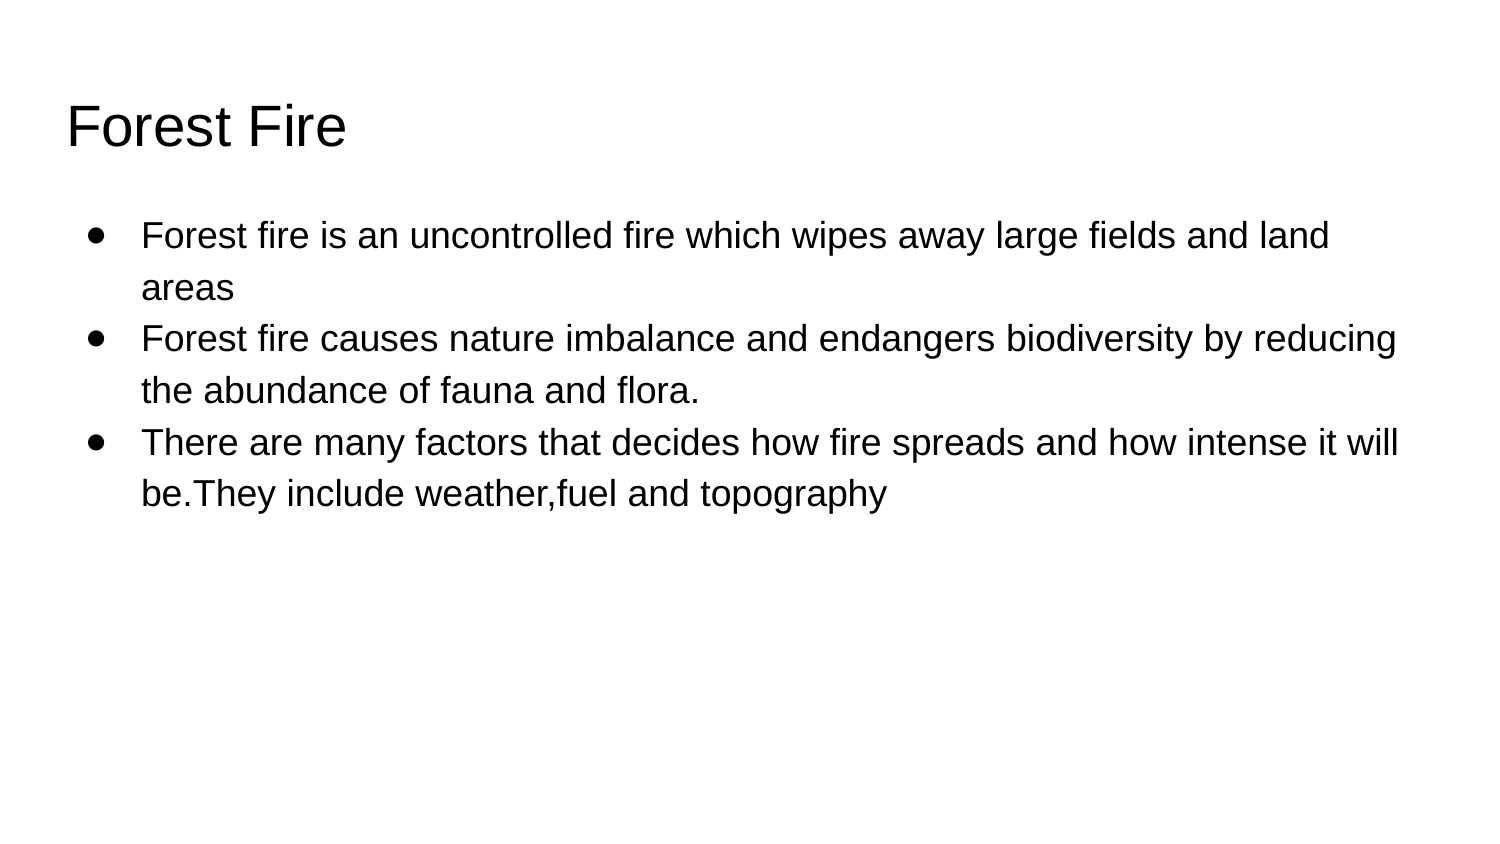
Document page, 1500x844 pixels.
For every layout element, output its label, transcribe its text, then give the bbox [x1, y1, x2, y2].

title Forest Fire [51, 72, 1449, 167]
list Forest fire is an uncontrolled fire which wipes away large fields and land areas Forest fire causes nature imbalance and endangers biodiversity by reducing the abundance of fauna and flora. There are many factors that decides how fire spreads and how intense it will be.They include weather,fuel and topography [51, 189, 1449, 750]
